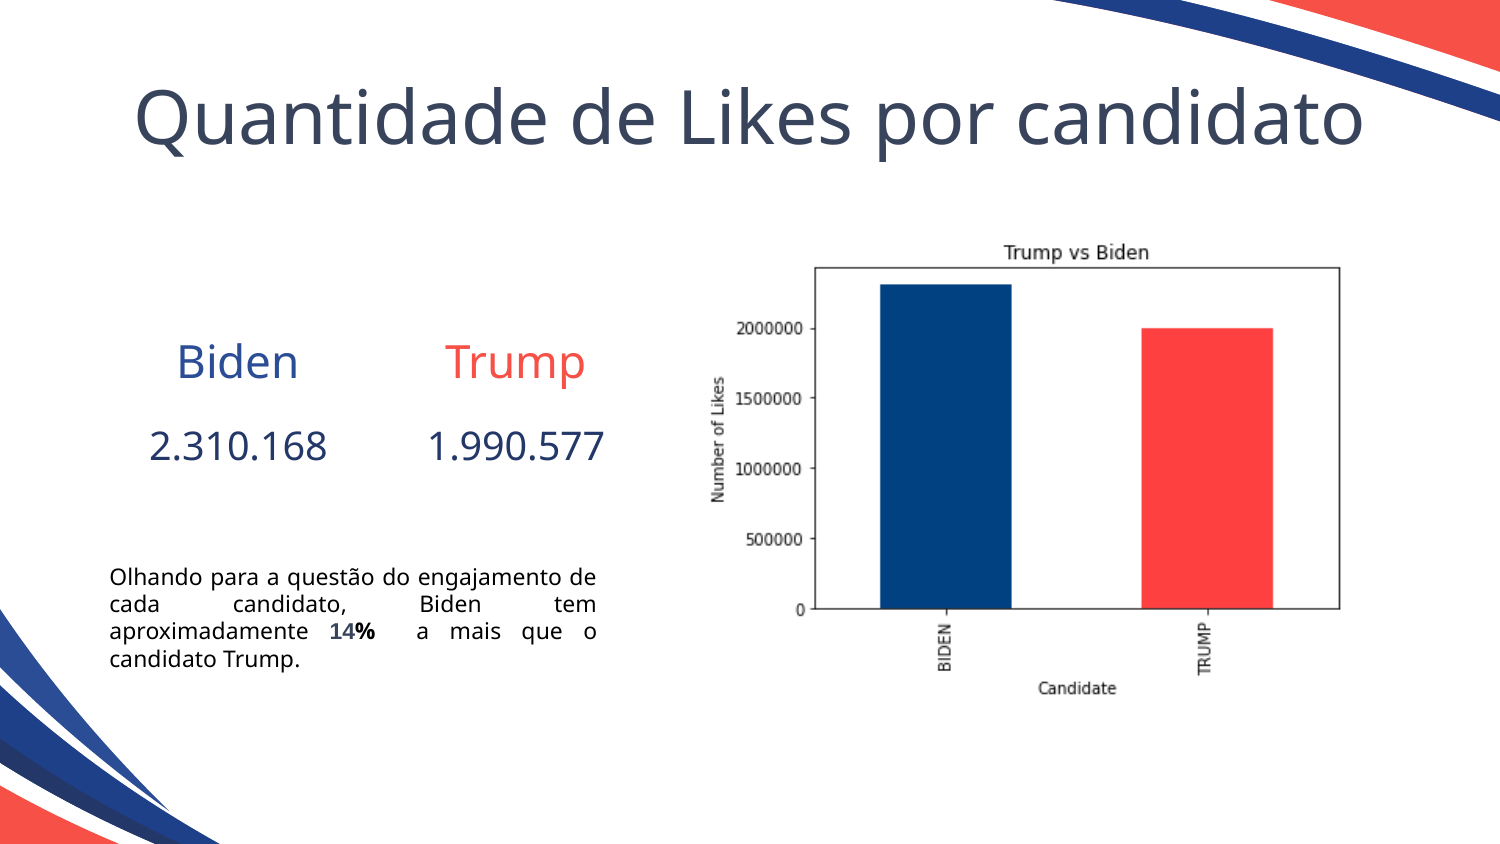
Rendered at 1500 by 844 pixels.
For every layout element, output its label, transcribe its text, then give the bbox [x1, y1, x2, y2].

title Quantidade de Likes por candidato [118, 67, 1382, 162]
text_box Biden [118, 330, 359, 390]
picture [702, 233, 1350, 708]
text_box 2.310.168 [118, 390, 359, 498]
text_box Trump [395, 330, 637, 390]
text_box 1.990.577 [395, 390, 637, 498]
text_box Olhando para a questão do engajamento de cada candidato, Biden tem aproximadamente 14% a mais que o candidato Trump. [94, 547, 613, 688]
